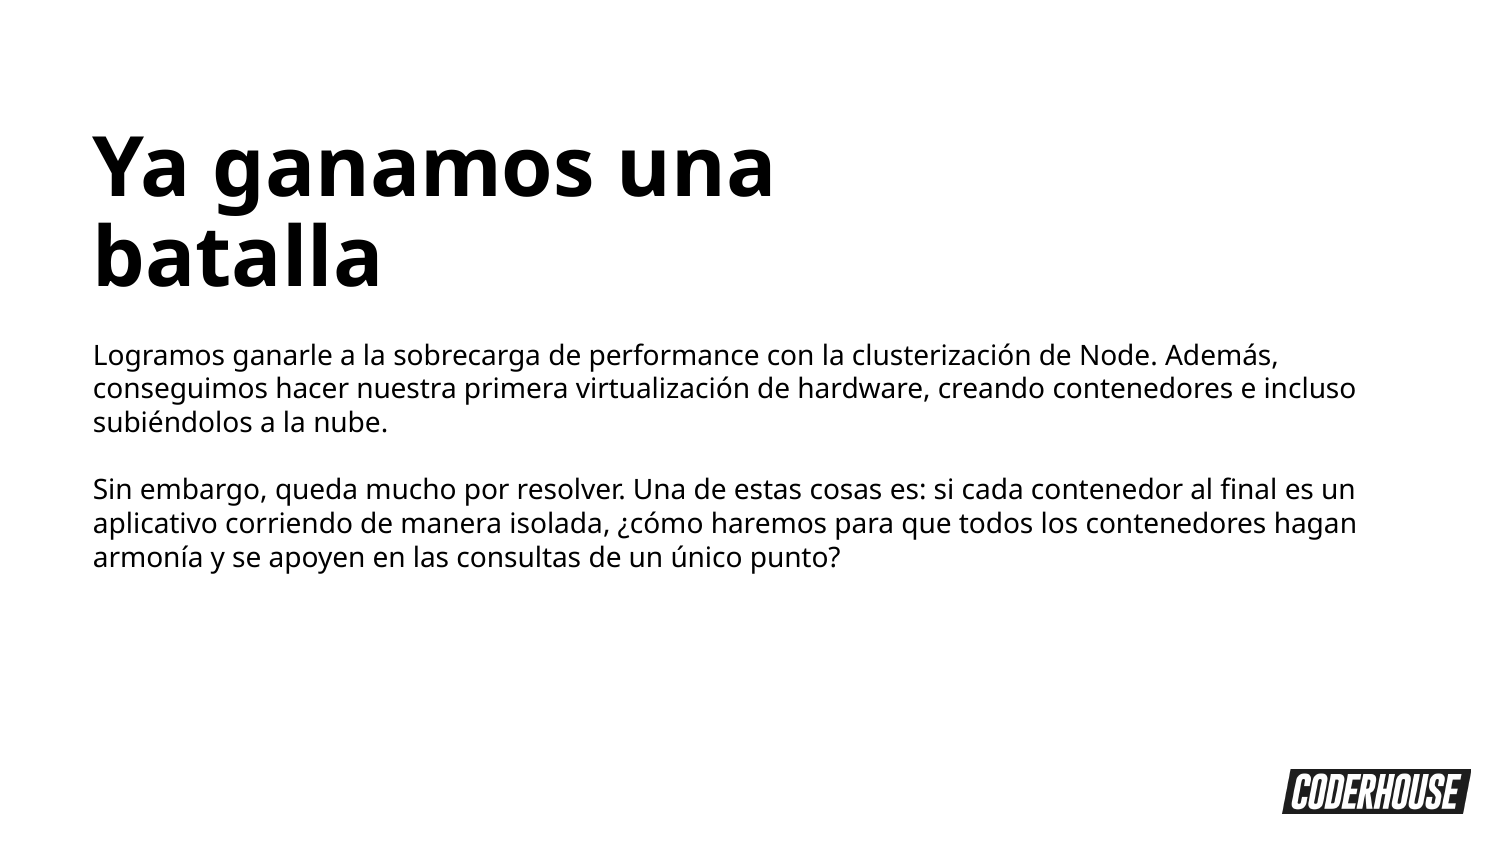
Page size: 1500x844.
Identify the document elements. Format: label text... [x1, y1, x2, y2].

picture [1281, 769, 1471, 814]
text_box Logramos ganarle a la sobrecarga de performance con la clusterización de Node. Además, conseguimos hacer nuestra primera virtualización de hardware, creando contenedores e incluso subiéndolos a la nube. Sin embargo, queda mucho por resolver. Una de estas cosas es: si cada contenedor al final es un aplicativo corriendo de manera isolada, ¿cómo haremos para que todos los contenedores hagan armonía y se apoyen en las consultas de un único punto? [77, 321, 1422, 588]
text_box Ya ganamos una batalla [78, 109, 1104, 319]
